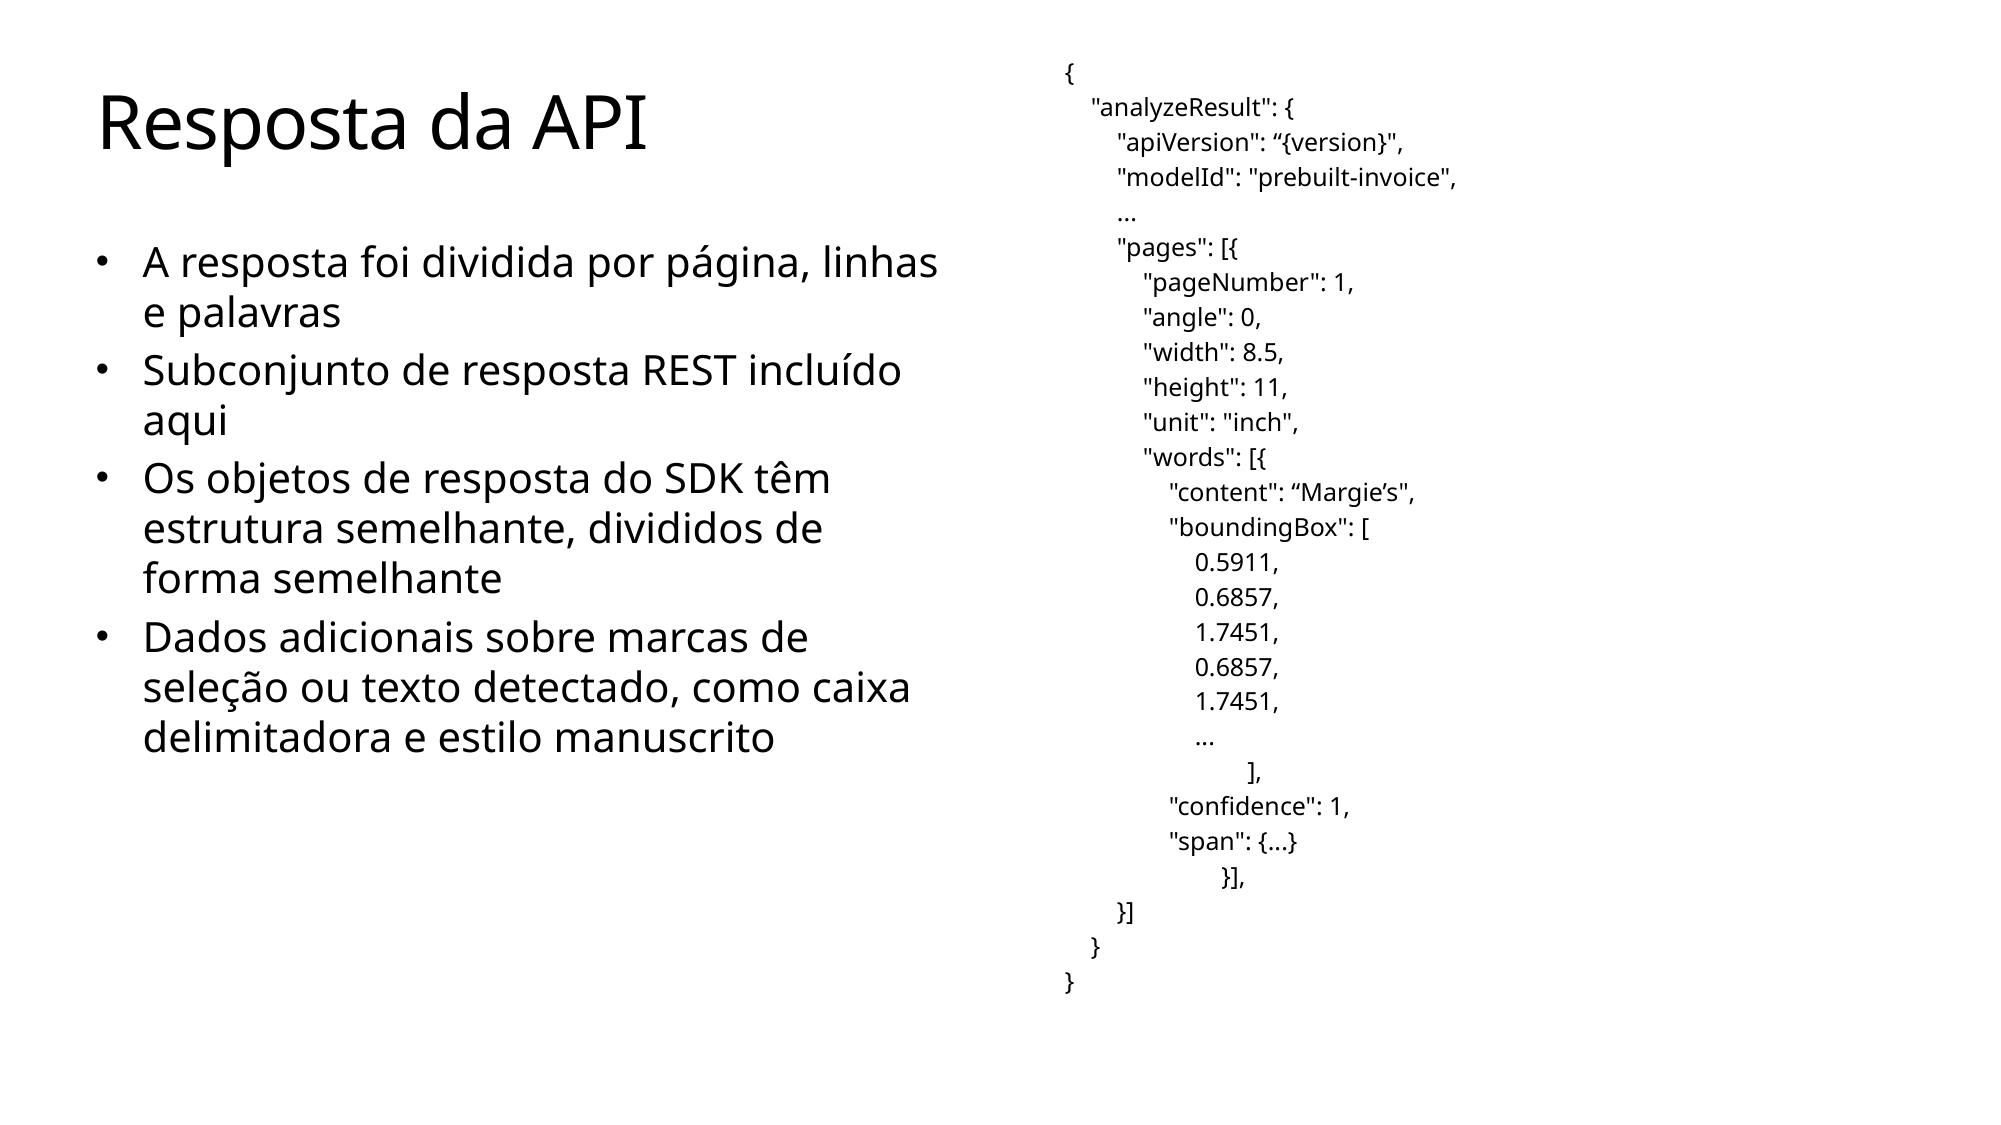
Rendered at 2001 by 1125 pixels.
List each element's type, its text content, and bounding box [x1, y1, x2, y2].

title Resposta da API [96, 75, 1064, 166]
list A resposta foi dividida por página, linhas e palavras Subconjunto de resposta REST incluído aqui Os objetos de resposta do SDK têm estrutura semelhante, divididos de forma semelhante Dados adicionais sobre marcas de seleção ou texto detectado, como caixa delimitadora e estilo manuscrito [95, 235, 951, 832]
list { "analyzeResult": { "apiVersion": “{version}", "modelId": "prebuilt-invoice", ... "pages": [{ "pageNumber": 1, "angle": 0, "width": 8.5, "height": 11, "unit": "inch", "words": [{ "content": “Margie’s", "boundingBox": [ 0.5911, 0.6857, 1.7451, 0.6857, 1.7451, ... ], "confidence": 1, "span": {...} }], }] } } [1064, 56, 1922, 1069]
